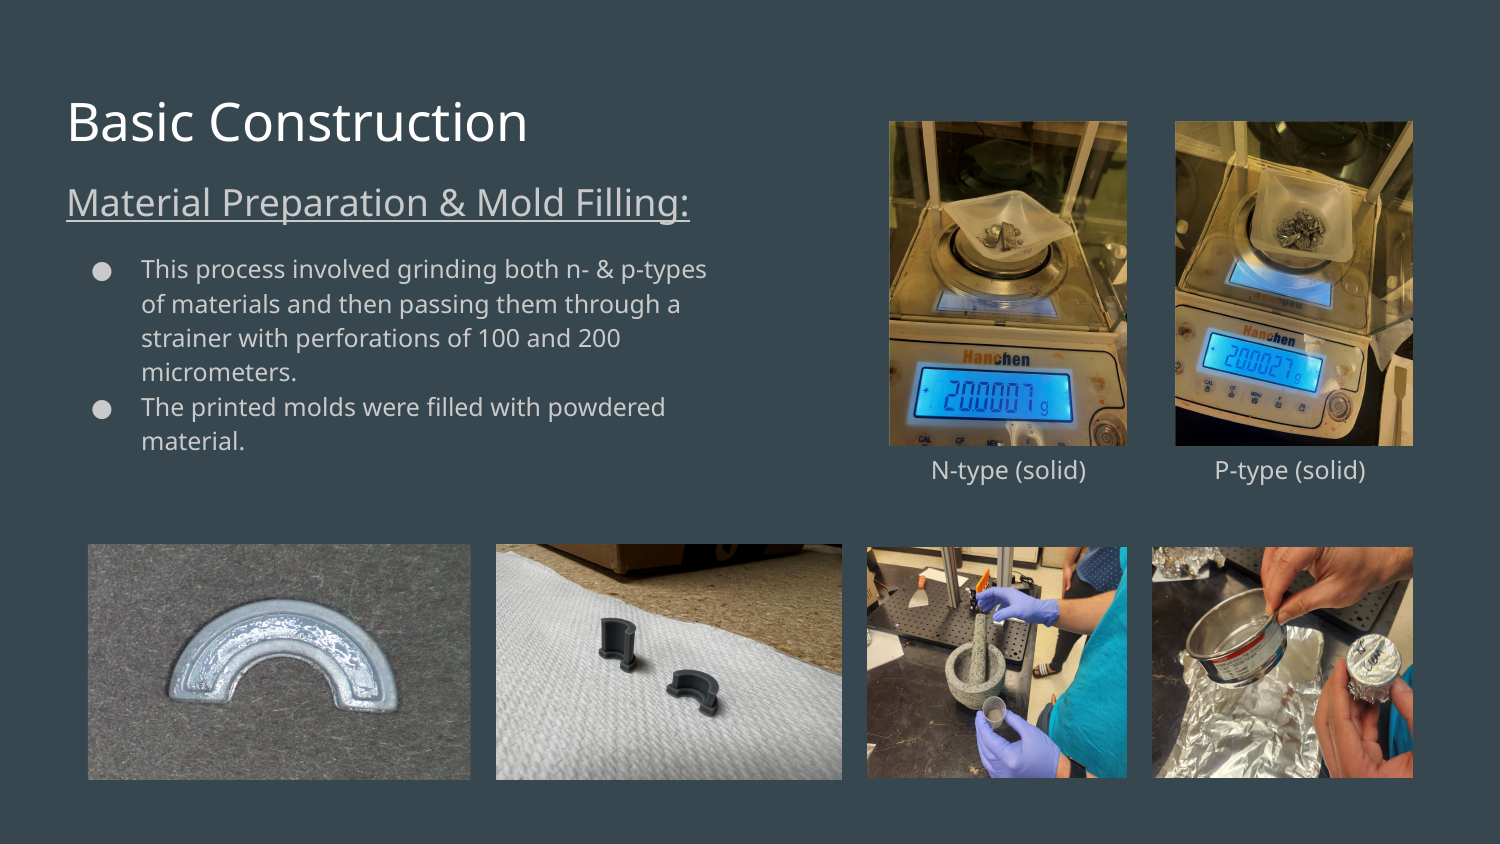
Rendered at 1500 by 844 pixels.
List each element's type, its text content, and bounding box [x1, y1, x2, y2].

picture [495, 544, 842, 781]
picture [87, 544, 471, 781]
title Basic Construction [51, 72, 1449, 167]
picture [1152, 547, 1413, 778]
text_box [889, 121, 1413, 496]
picture [866, 547, 1128, 778]
list Material Preparation & Mold Filling: This process involved grinding both n- & p-types of materials and then passing them through a strainer with perforations of 100 and 200 micrometers. The printed molds were filled with powdered material. [51, 157, 746, 743]
